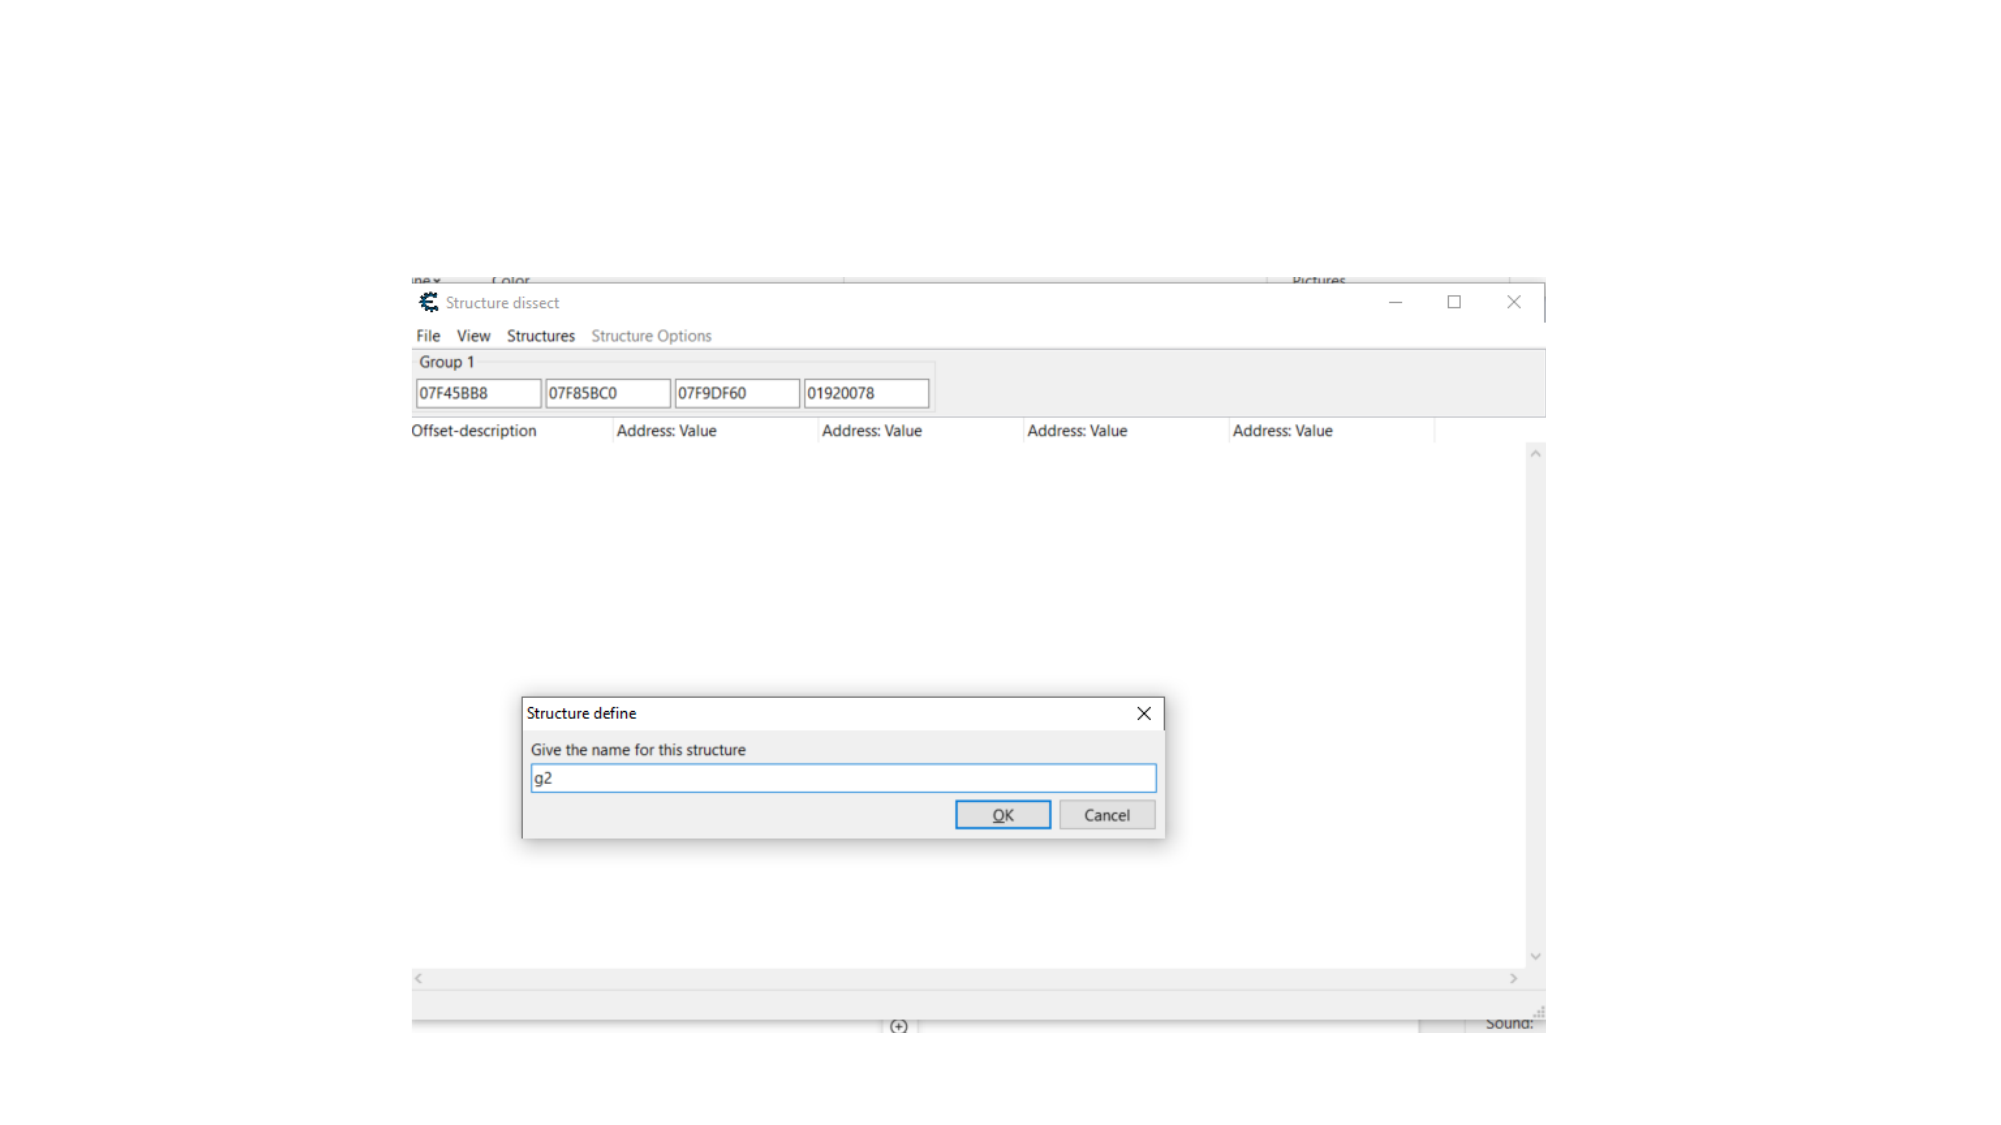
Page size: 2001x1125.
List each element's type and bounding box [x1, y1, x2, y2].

list [411, 277, 1546, 1033]
